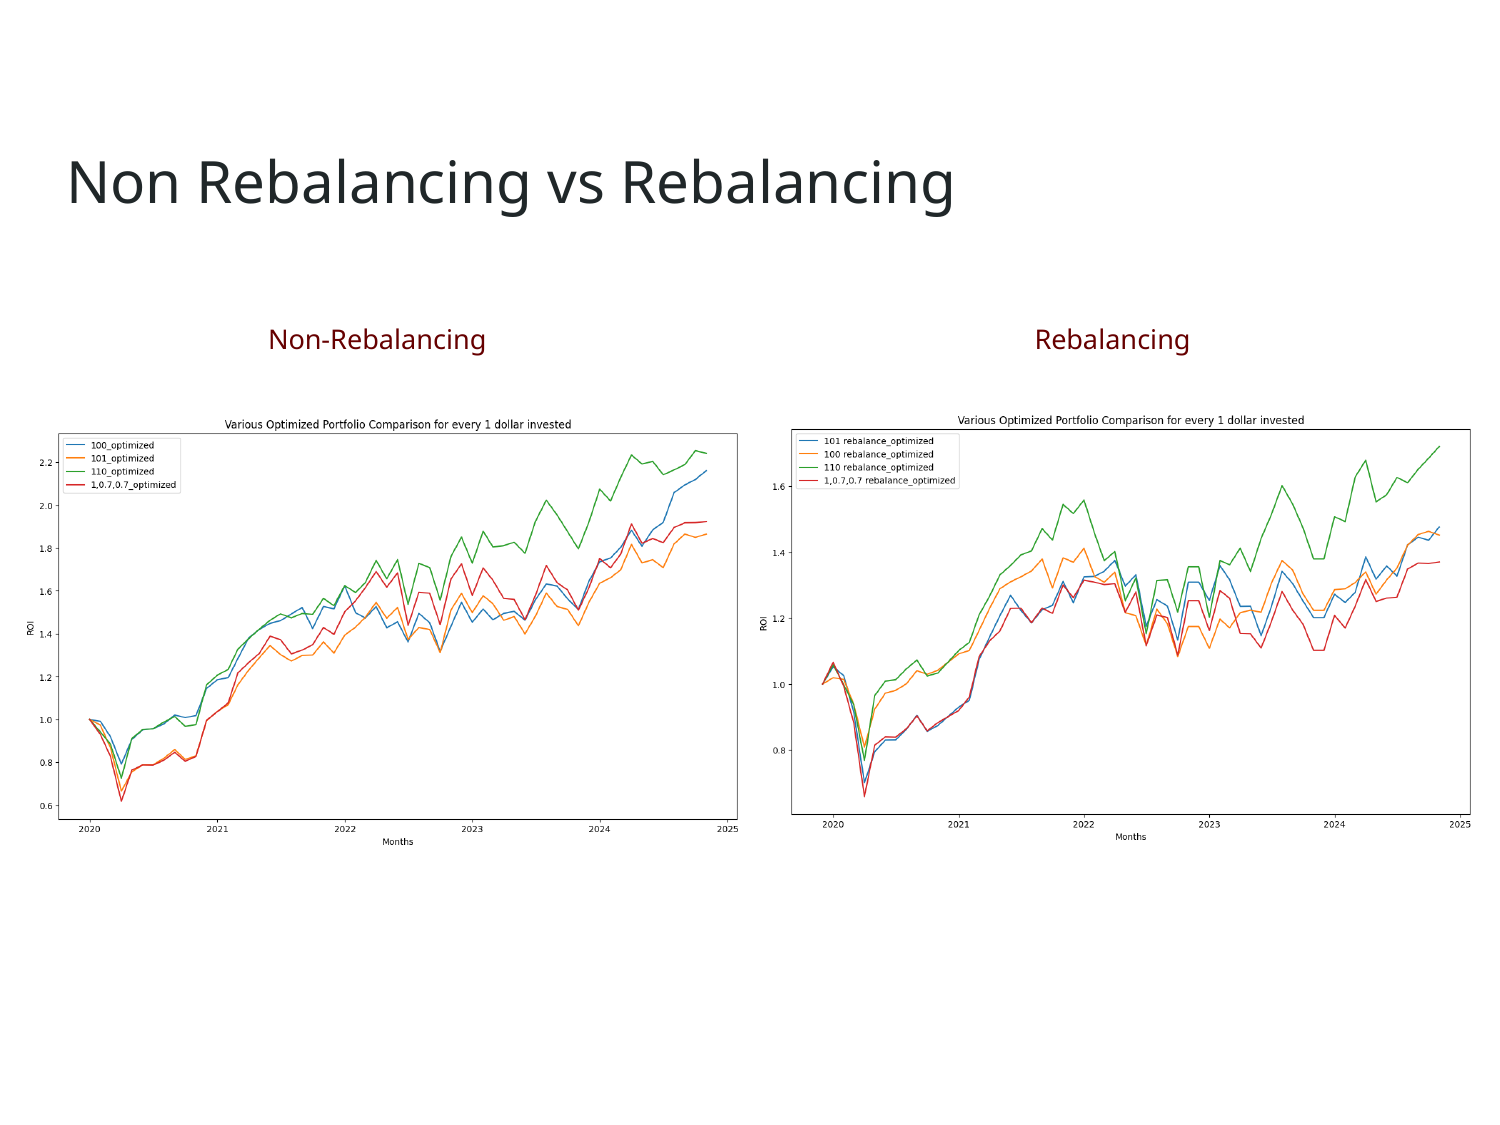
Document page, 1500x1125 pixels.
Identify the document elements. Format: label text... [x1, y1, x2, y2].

picture [753, 409, 1477, 848]
title Non Rebalancing vs Rebalancing [51, 129, 1449, 297]
text_box Non-Rebalancing [253, 307, 511, 370]
text_box Rebalancing [1019, 307, 1278, 370]
picture [20, 413, 744, 852]
